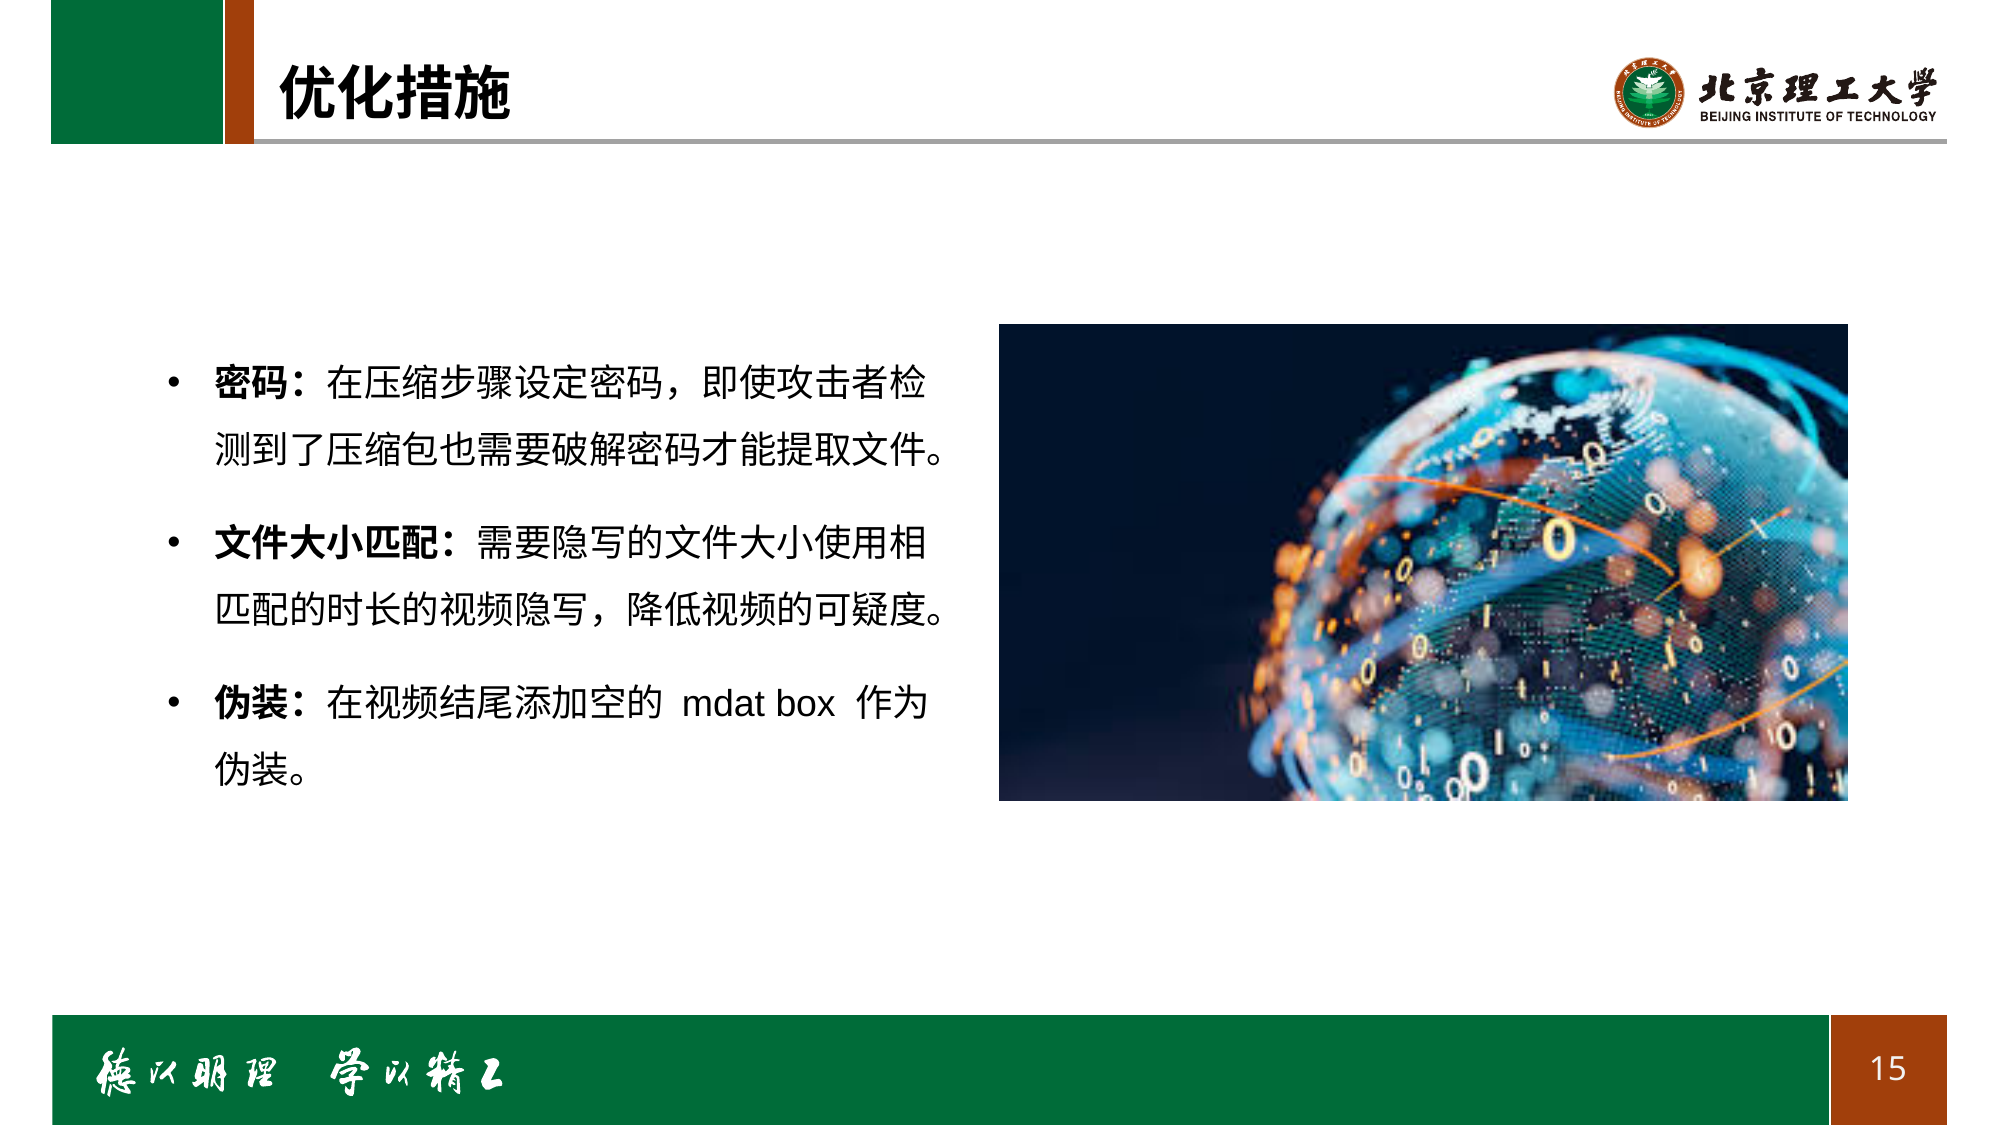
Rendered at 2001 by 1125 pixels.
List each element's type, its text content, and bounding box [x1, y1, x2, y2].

picture [999, 324, 1848, 801]
title 优化措施 [263, 56, 1682, 136]
picture [1836, 400, 1848, 405]
text_box 密码：在压缩步骤设定密码，即使攻击者检测到了压缩包也需要破解密码才能提取文件。 文件大小匹配：需要隐写的文件大小使用相匹配的时长的视频隐写，降低视频的可疑度。 伪装：在视频结尾添加空的 mdat box 作为伪装。 [152, 329, 958, 799]
